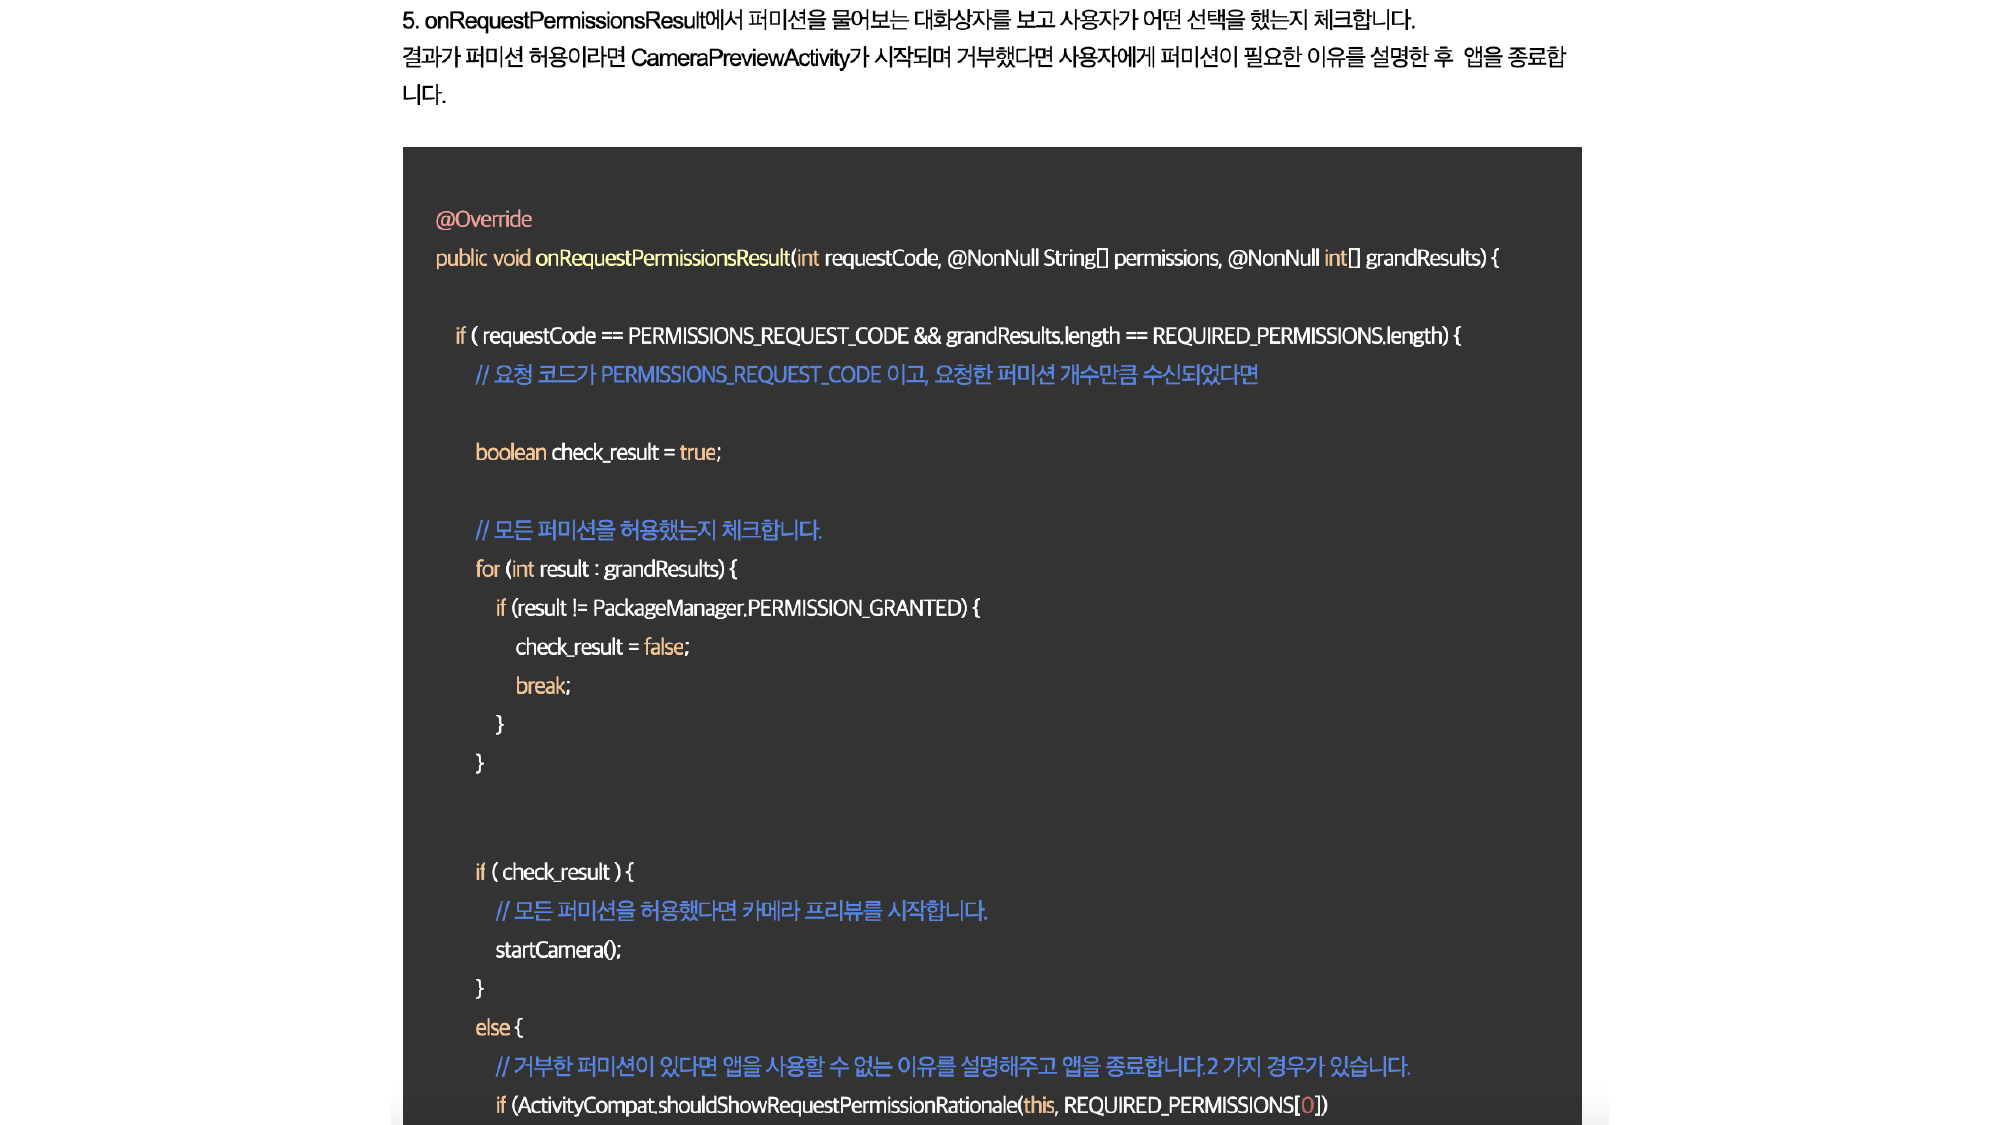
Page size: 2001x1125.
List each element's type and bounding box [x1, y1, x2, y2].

picture [391, 0, 1609, 1125]
